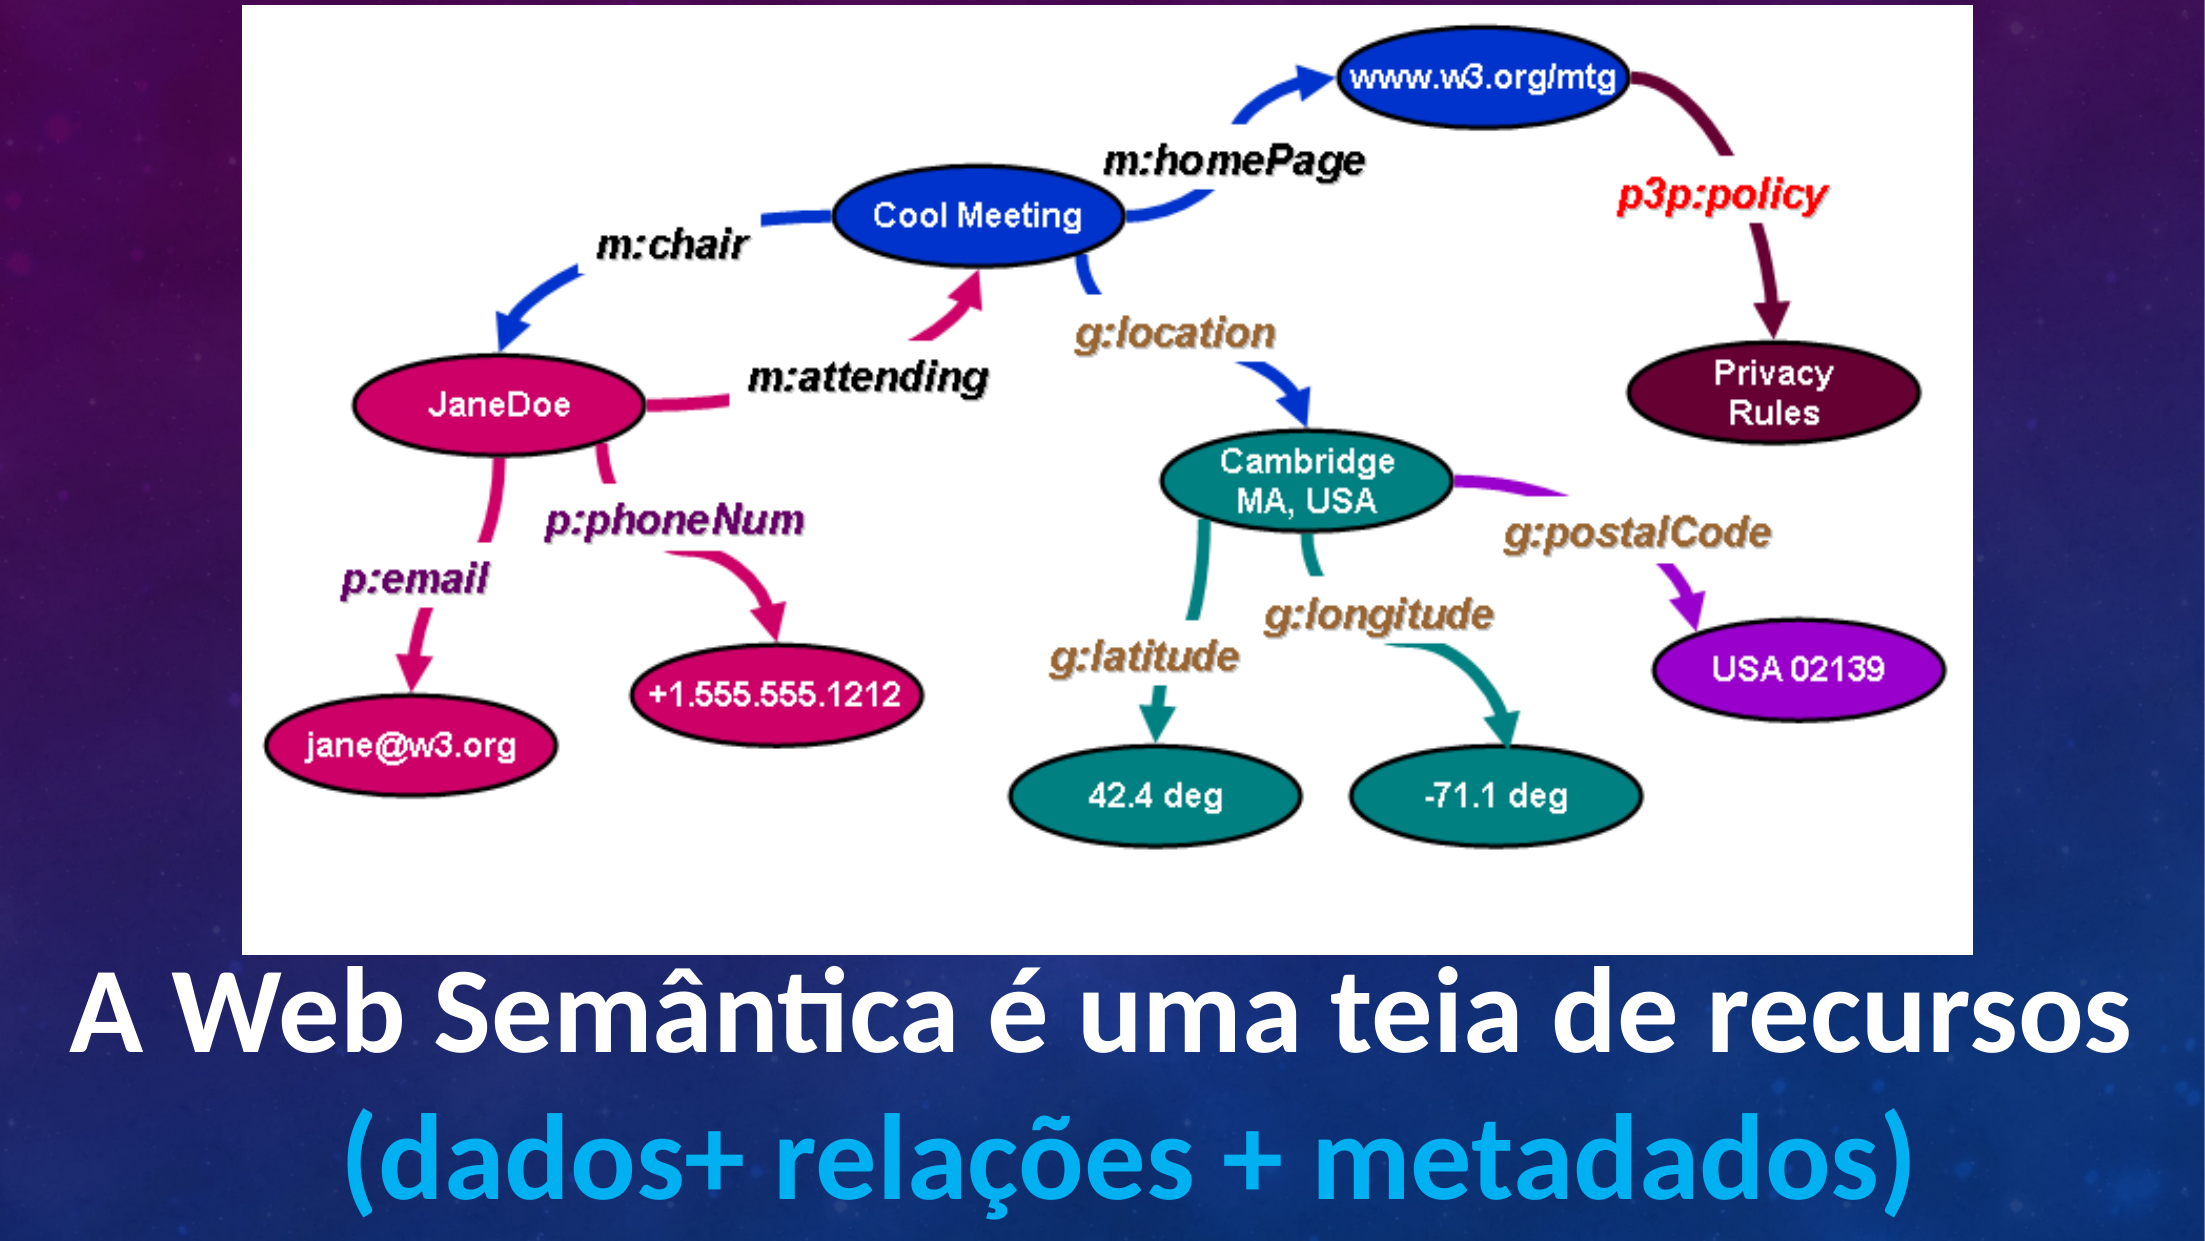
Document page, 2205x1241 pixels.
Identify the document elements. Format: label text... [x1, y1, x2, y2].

list A Web Semântica é uma teia de recursos (dados+ relações + metadados) [39, 919, 2165, 1234]
picture [0, 0, 2205, 1241]
